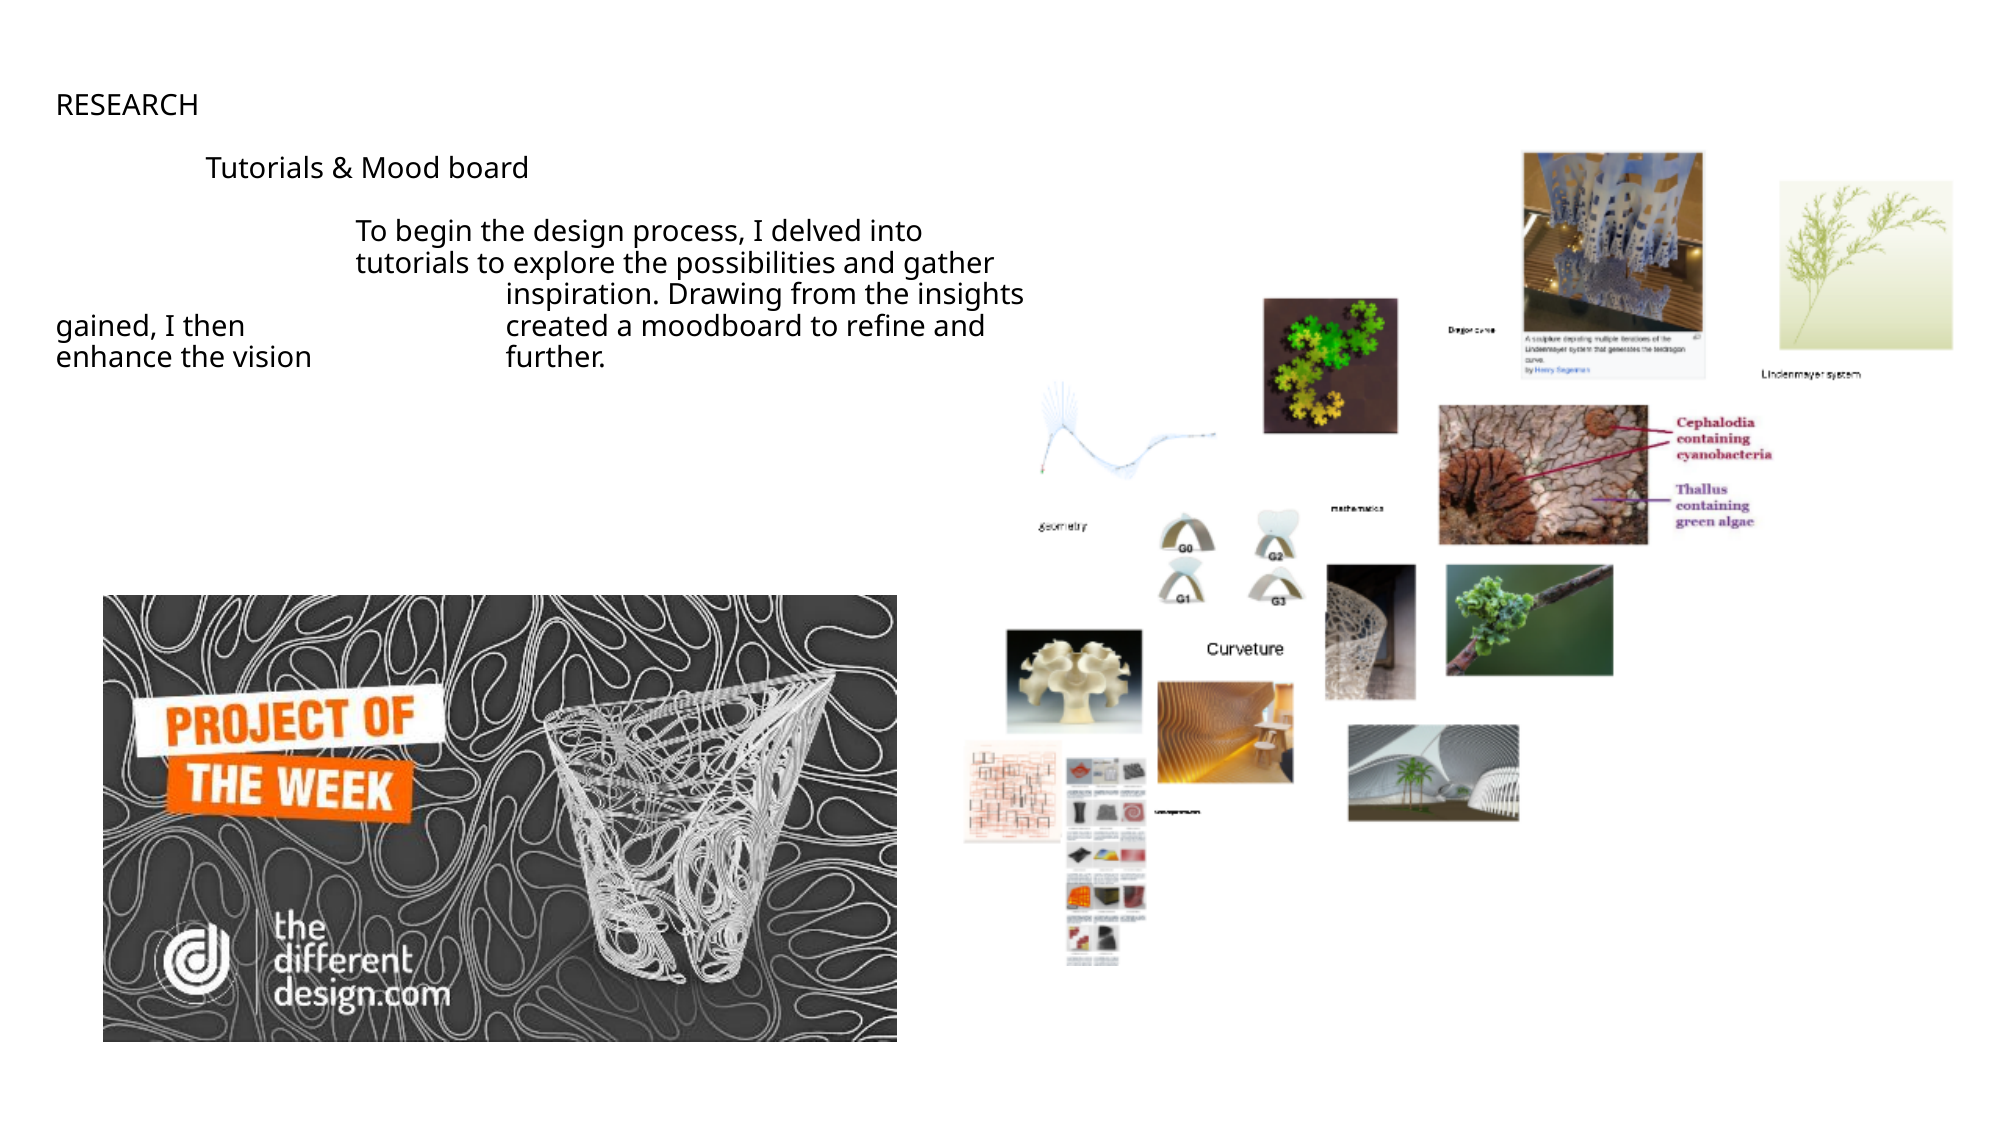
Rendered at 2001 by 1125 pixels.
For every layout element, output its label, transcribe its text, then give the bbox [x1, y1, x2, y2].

picture [959, 125, 1977, 966]
picture [103, 595, 897, 1043]
title RESEARCH Tutorials & Mood board To begin the design process, I delved into tutorials to explore the possibilities and gather inspiration. Drawing from the insights gained, I then created a moodboard to refine and enhance the vision further. [40, 82, 1055, 562]
